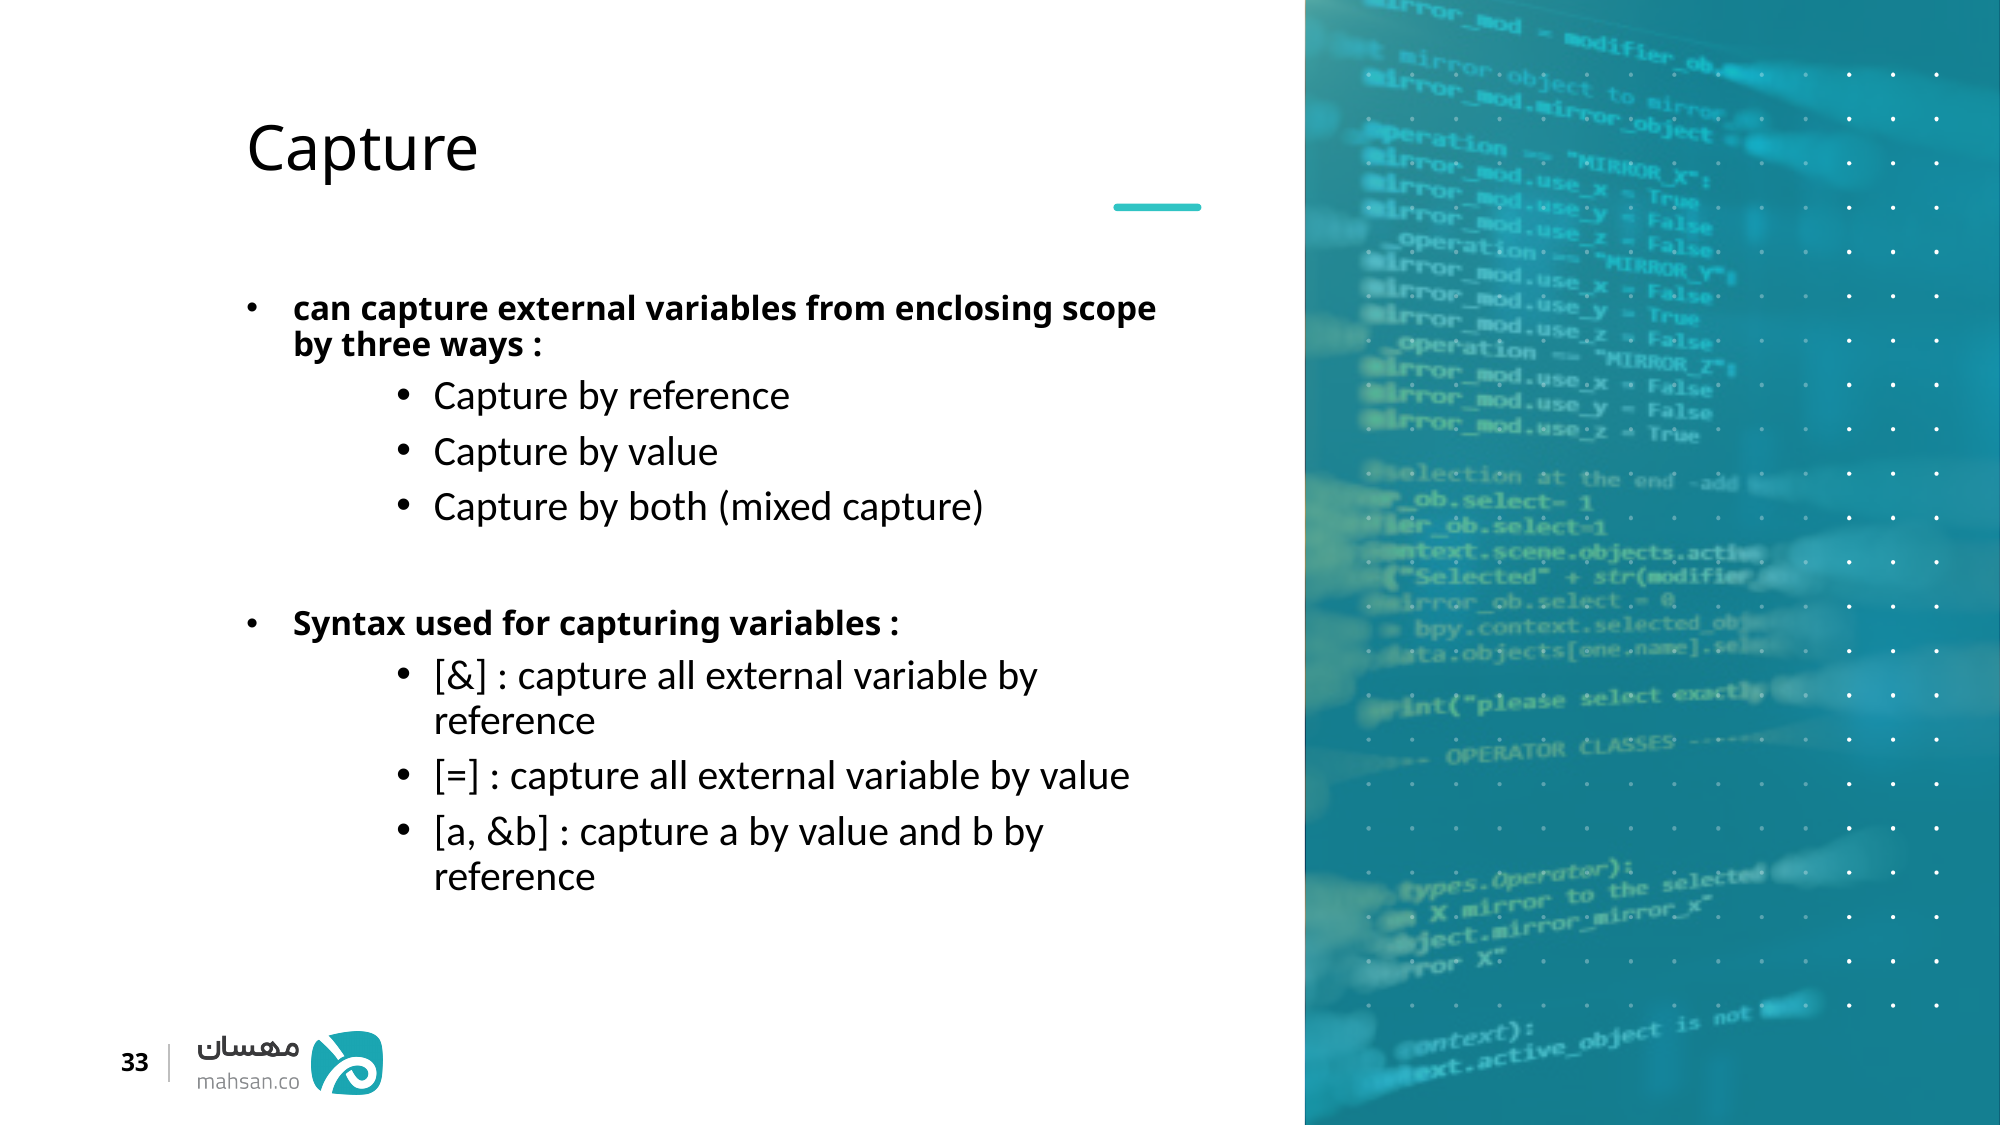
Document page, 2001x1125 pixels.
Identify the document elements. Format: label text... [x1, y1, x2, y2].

picture [198, 1031, 383, 1095]
slide_number 33 [81, 1033, 189, 1094]
list can capture external variables from enclosing scope by three ways : Capture by reference Capture by value Capture by both (mixed capture) Syntax used for capturing variables : [&] : capture all external variable by reference [=] : capture all external variable by value [a, &b] : capture a by value and b by reference [231, 284, 1219, 862]
list Capture [231, 109, 1219, 204]
picture [1304, 0, 2000, 1125]
